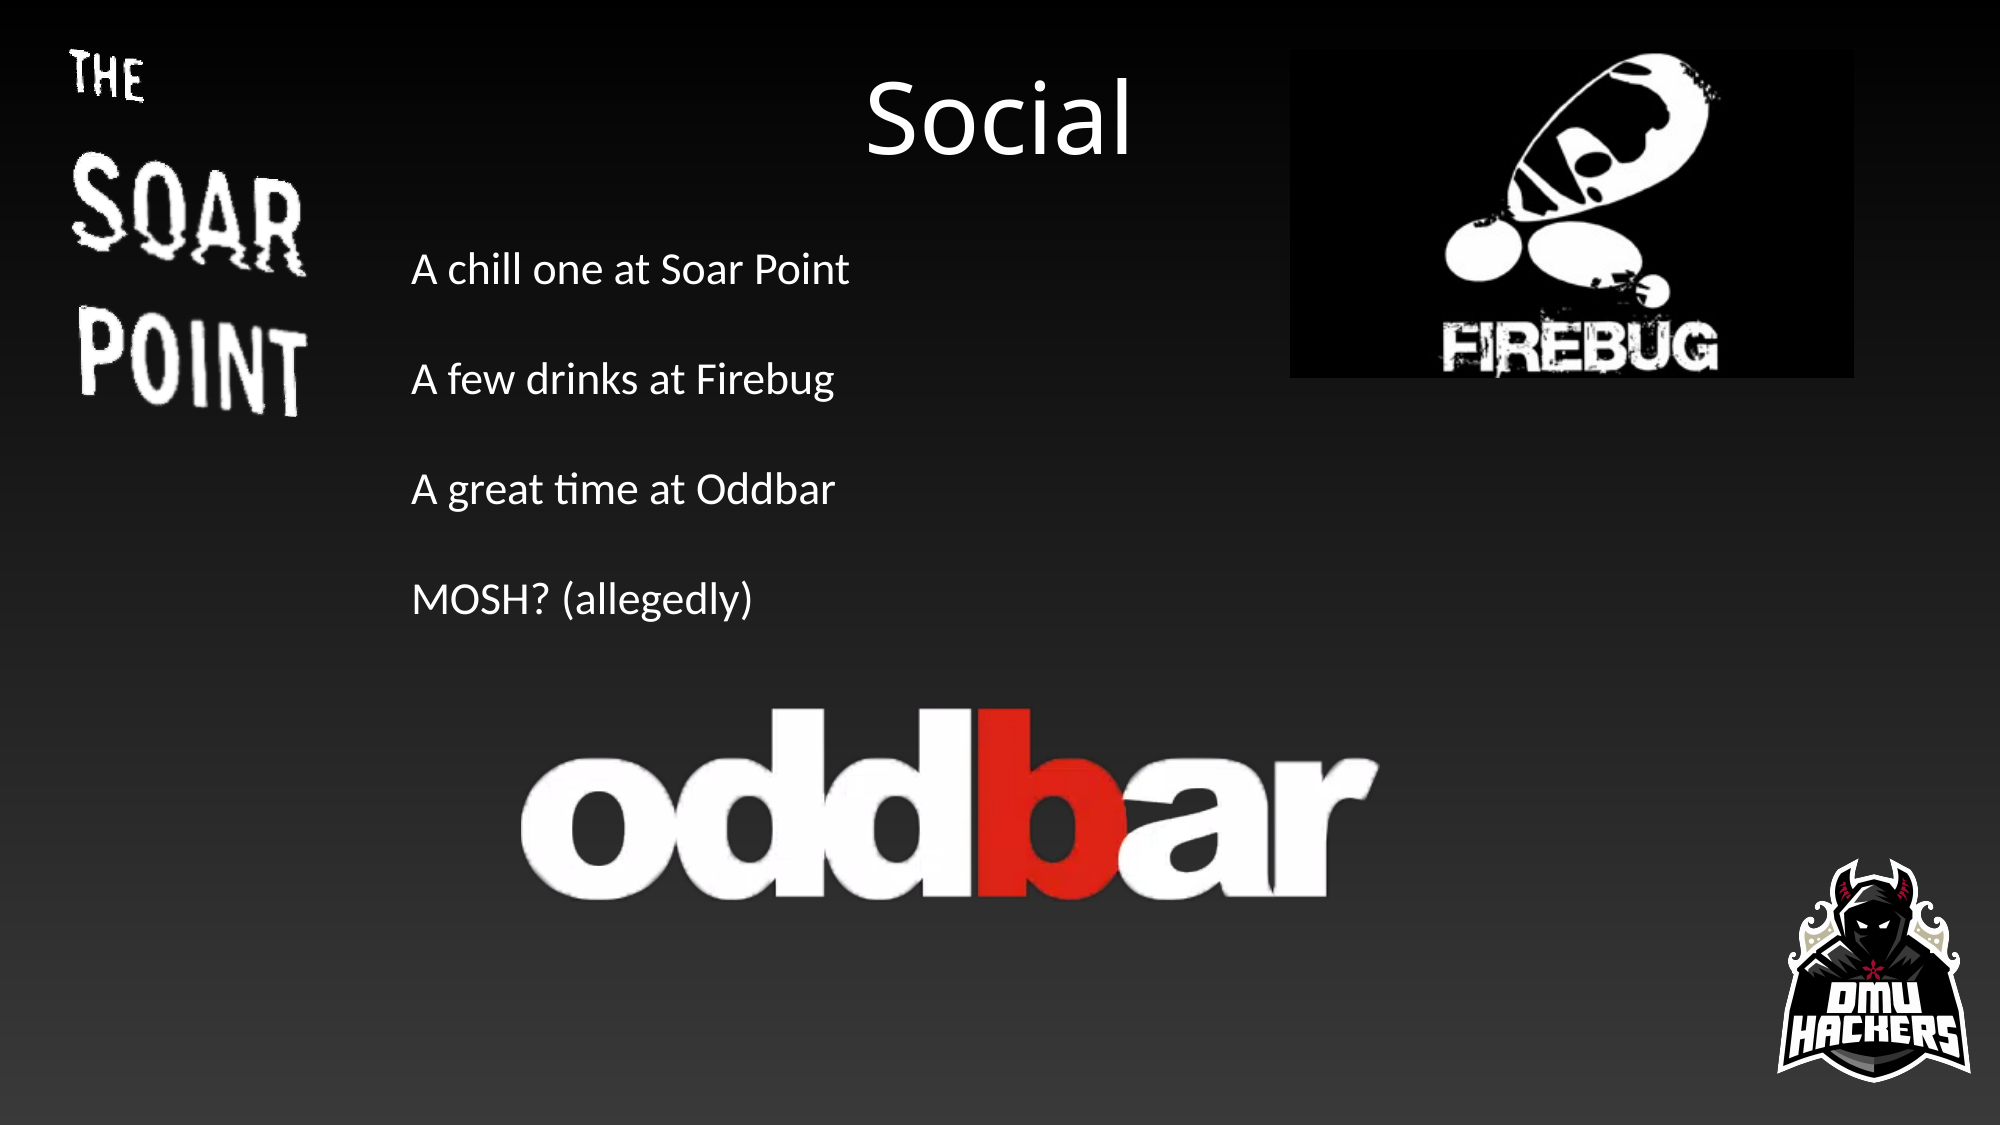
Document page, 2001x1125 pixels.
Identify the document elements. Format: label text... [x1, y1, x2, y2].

picture [521, 707, 1380, 902]
picture [1777, 858, 1971, 1083]
picture [0, 23, 397, 429]
picture [1290, 49, 1854, 379]
text_box Social [398, 23, 1969, 206]
text_box A chill one at Soar Point A few drinks at Firebug A great time at Oddbar MOSH? (allegedly) [396, 223, 1892, 639]
